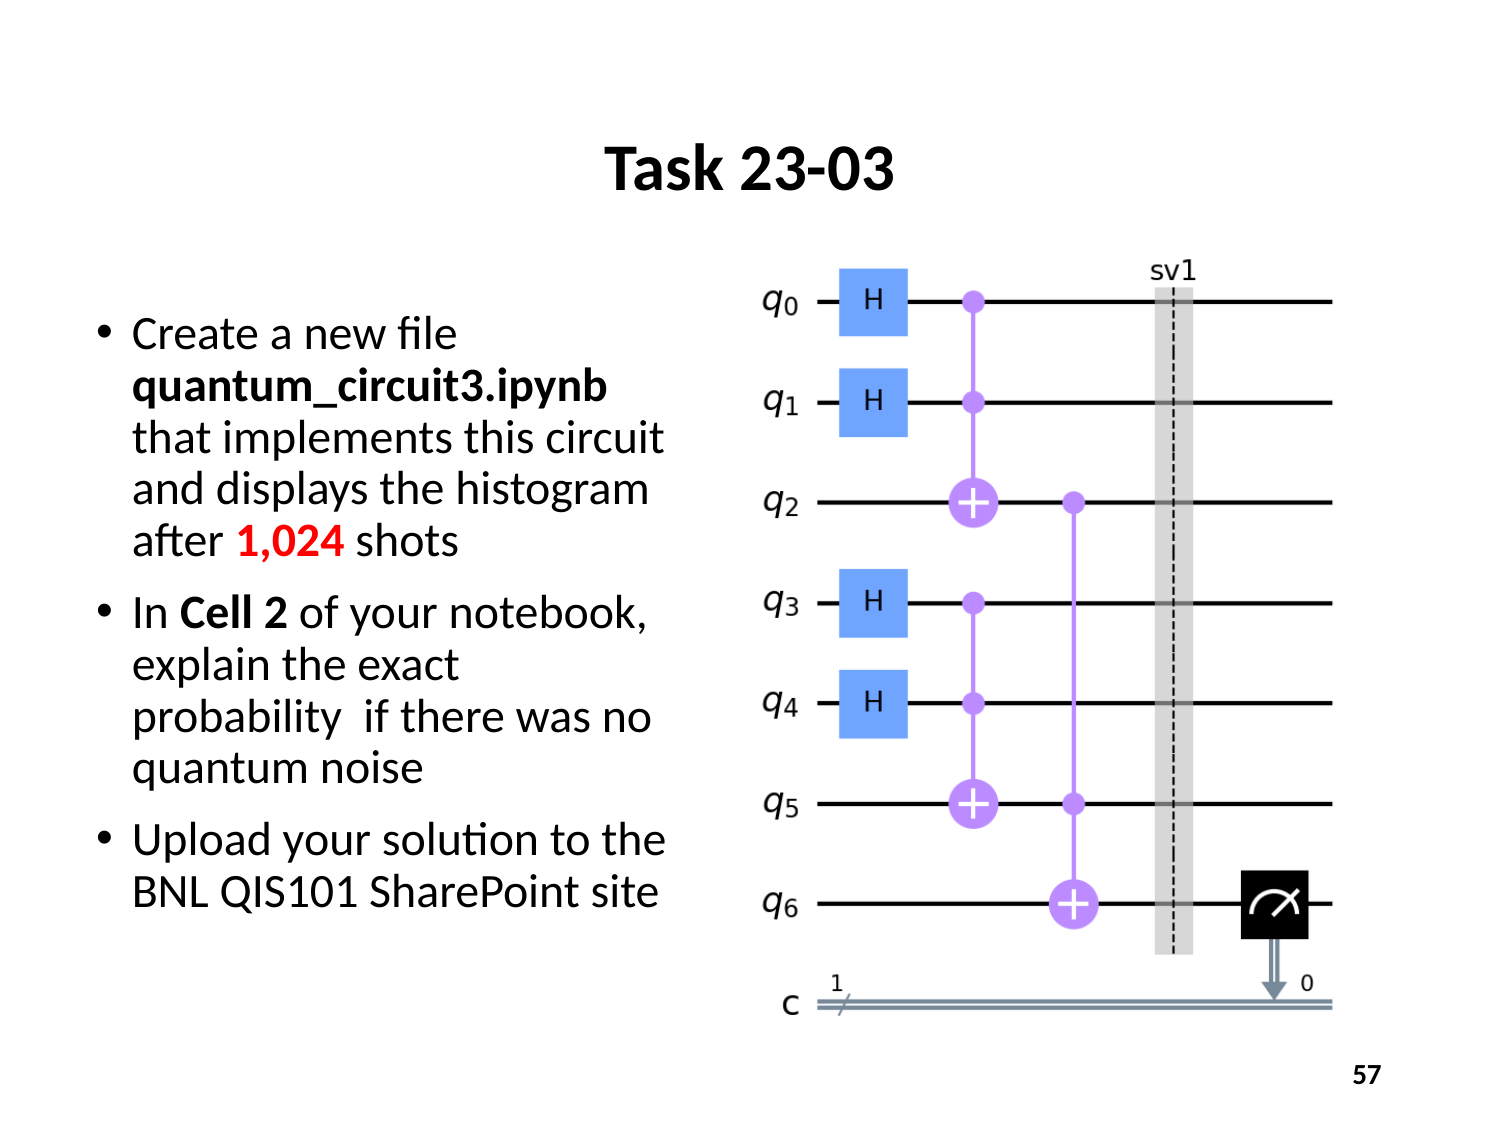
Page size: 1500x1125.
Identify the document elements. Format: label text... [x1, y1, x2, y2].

slide_number 57 [1059, 1042, 1397, 1103]
picture [749, 251, 1350, 1041]
title Task 23-03 [103, 59, 1397, 278]
